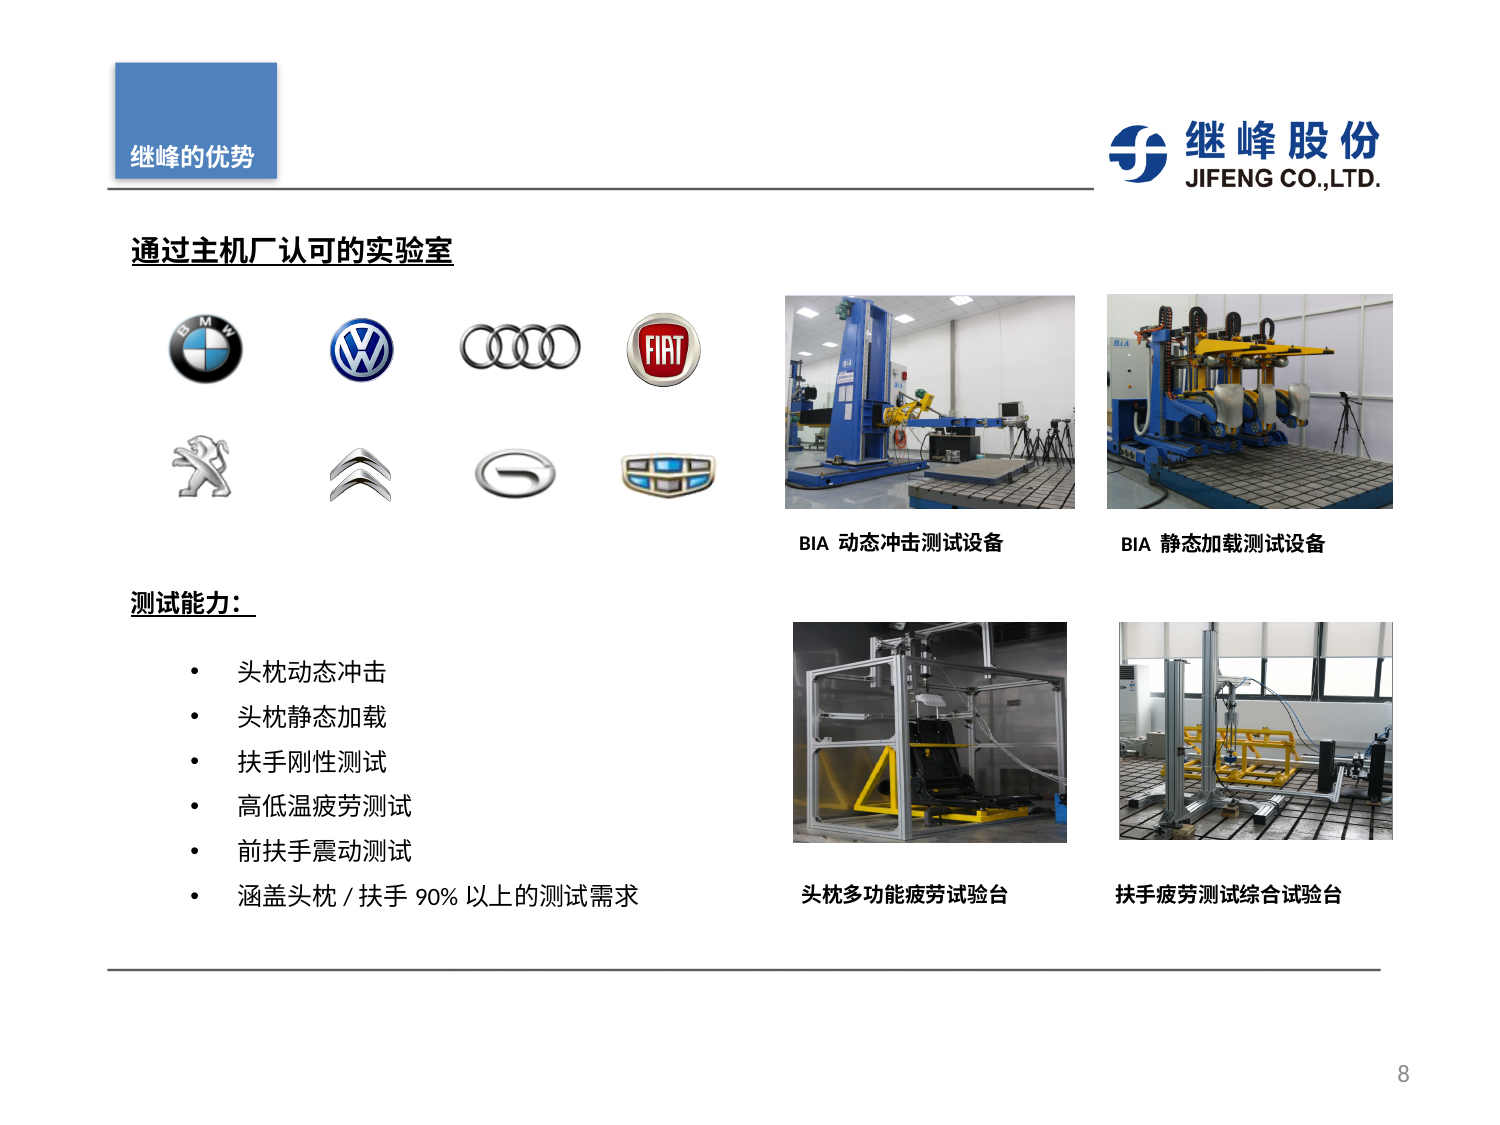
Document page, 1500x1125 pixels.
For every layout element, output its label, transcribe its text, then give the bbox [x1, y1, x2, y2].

text_box 头枕动态冲击 头枕静态加载 扶手刚性测试 高低温疲劳测试 前扶手震动测试 涵盖头枕/扶手90%以上的测试需求 [175, 633, 734, 918]
picture [0, 0, 1500, 1125]
text_box BIA 动态冲击测试设备 [784, 522, 1020, 563]
text_box BIA 静态加载测试设备 [1106, 523, 1342, 564]
slide_number 8 [1074, 1042, 1425, 1103]
text_box 头枕多功能疲劳试验台 [786, 874, 1024, 915]
text_box 扶手疲劳测试综合试验台 [1100, 873, 1359, 914]
text_box 测试能力： [115, 580, 271, 626]
text_box 继峰的优势 [115, 62, 278, 179]
text_box 通过主机厂认可的实验室 [117, 224, 469, 275]
